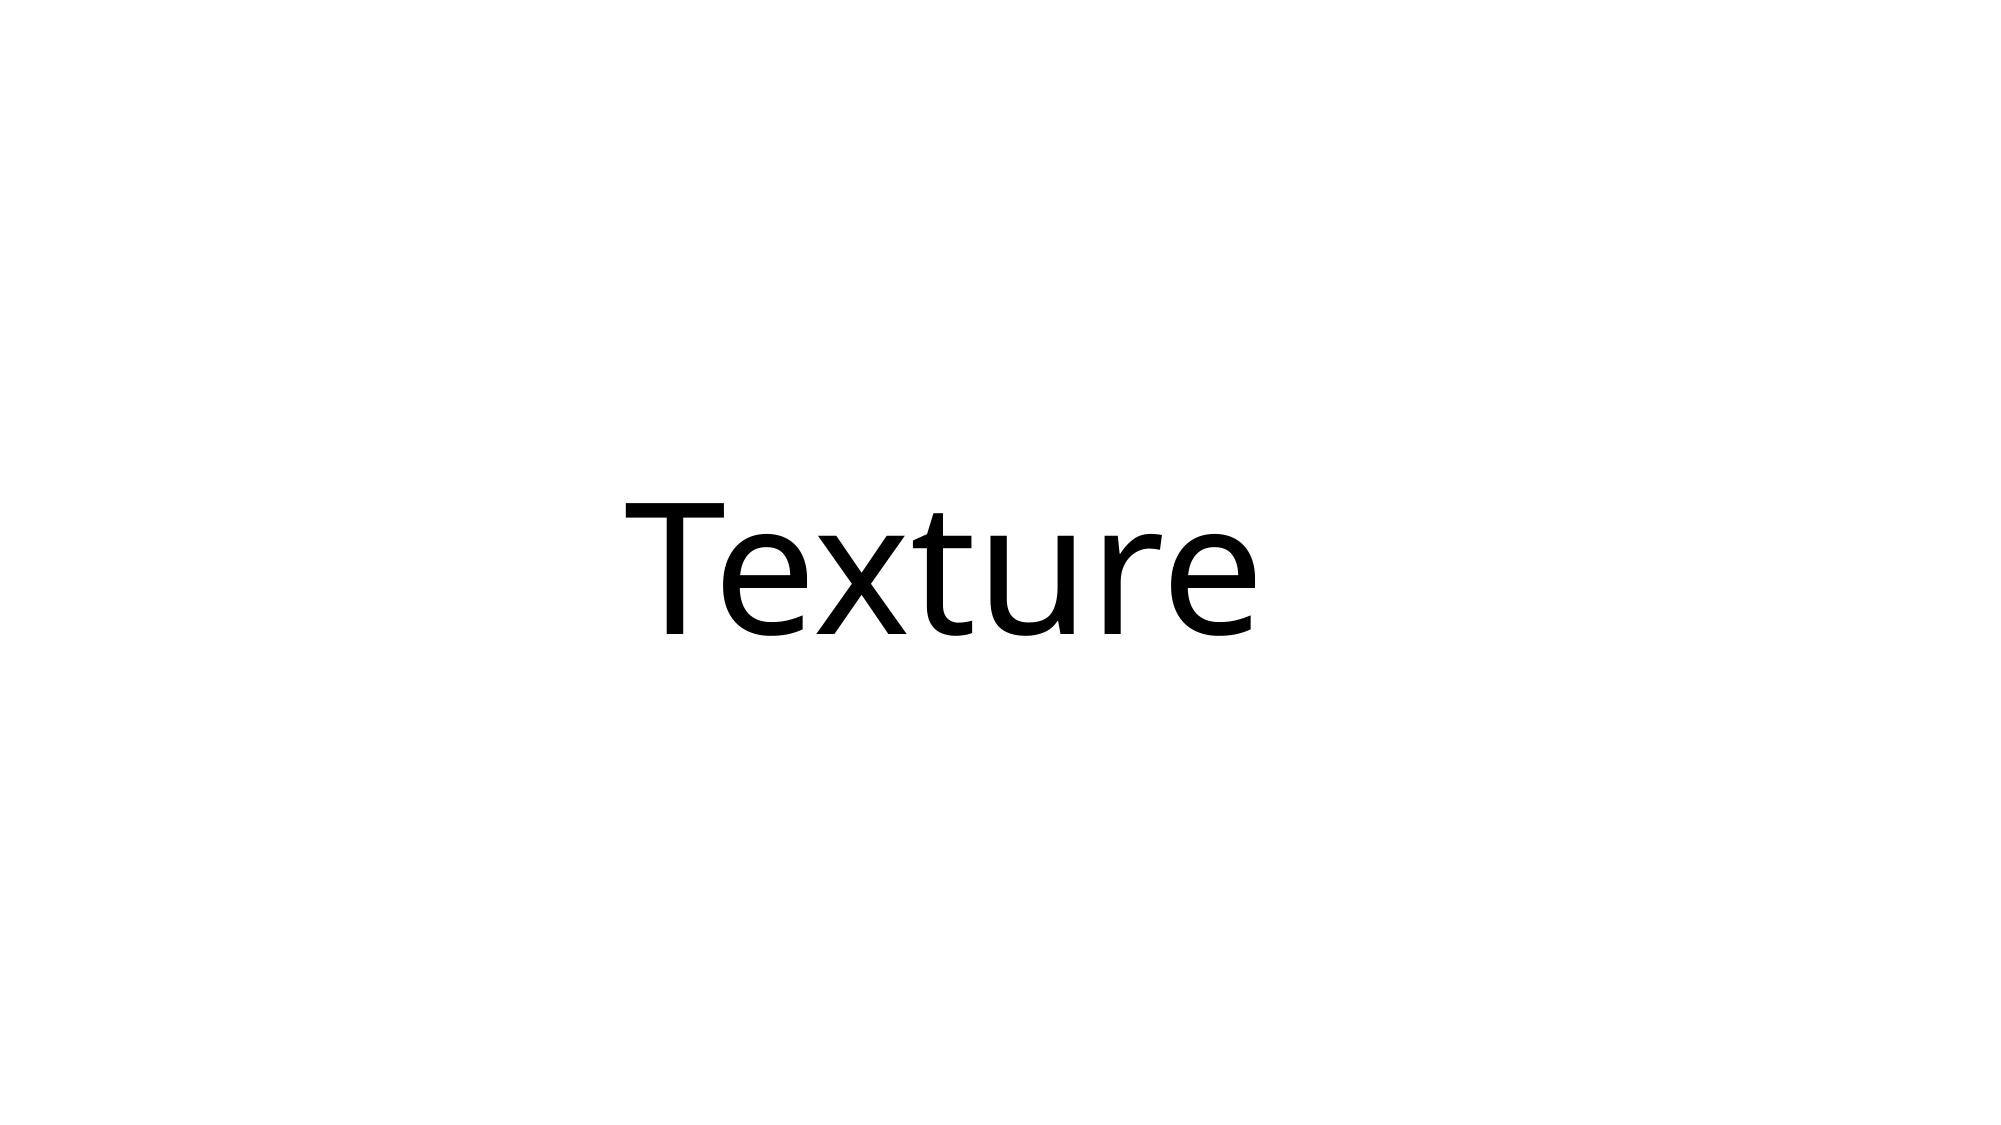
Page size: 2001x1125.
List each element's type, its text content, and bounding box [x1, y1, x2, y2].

text_box Texture [610, 443, 1281, 679]
